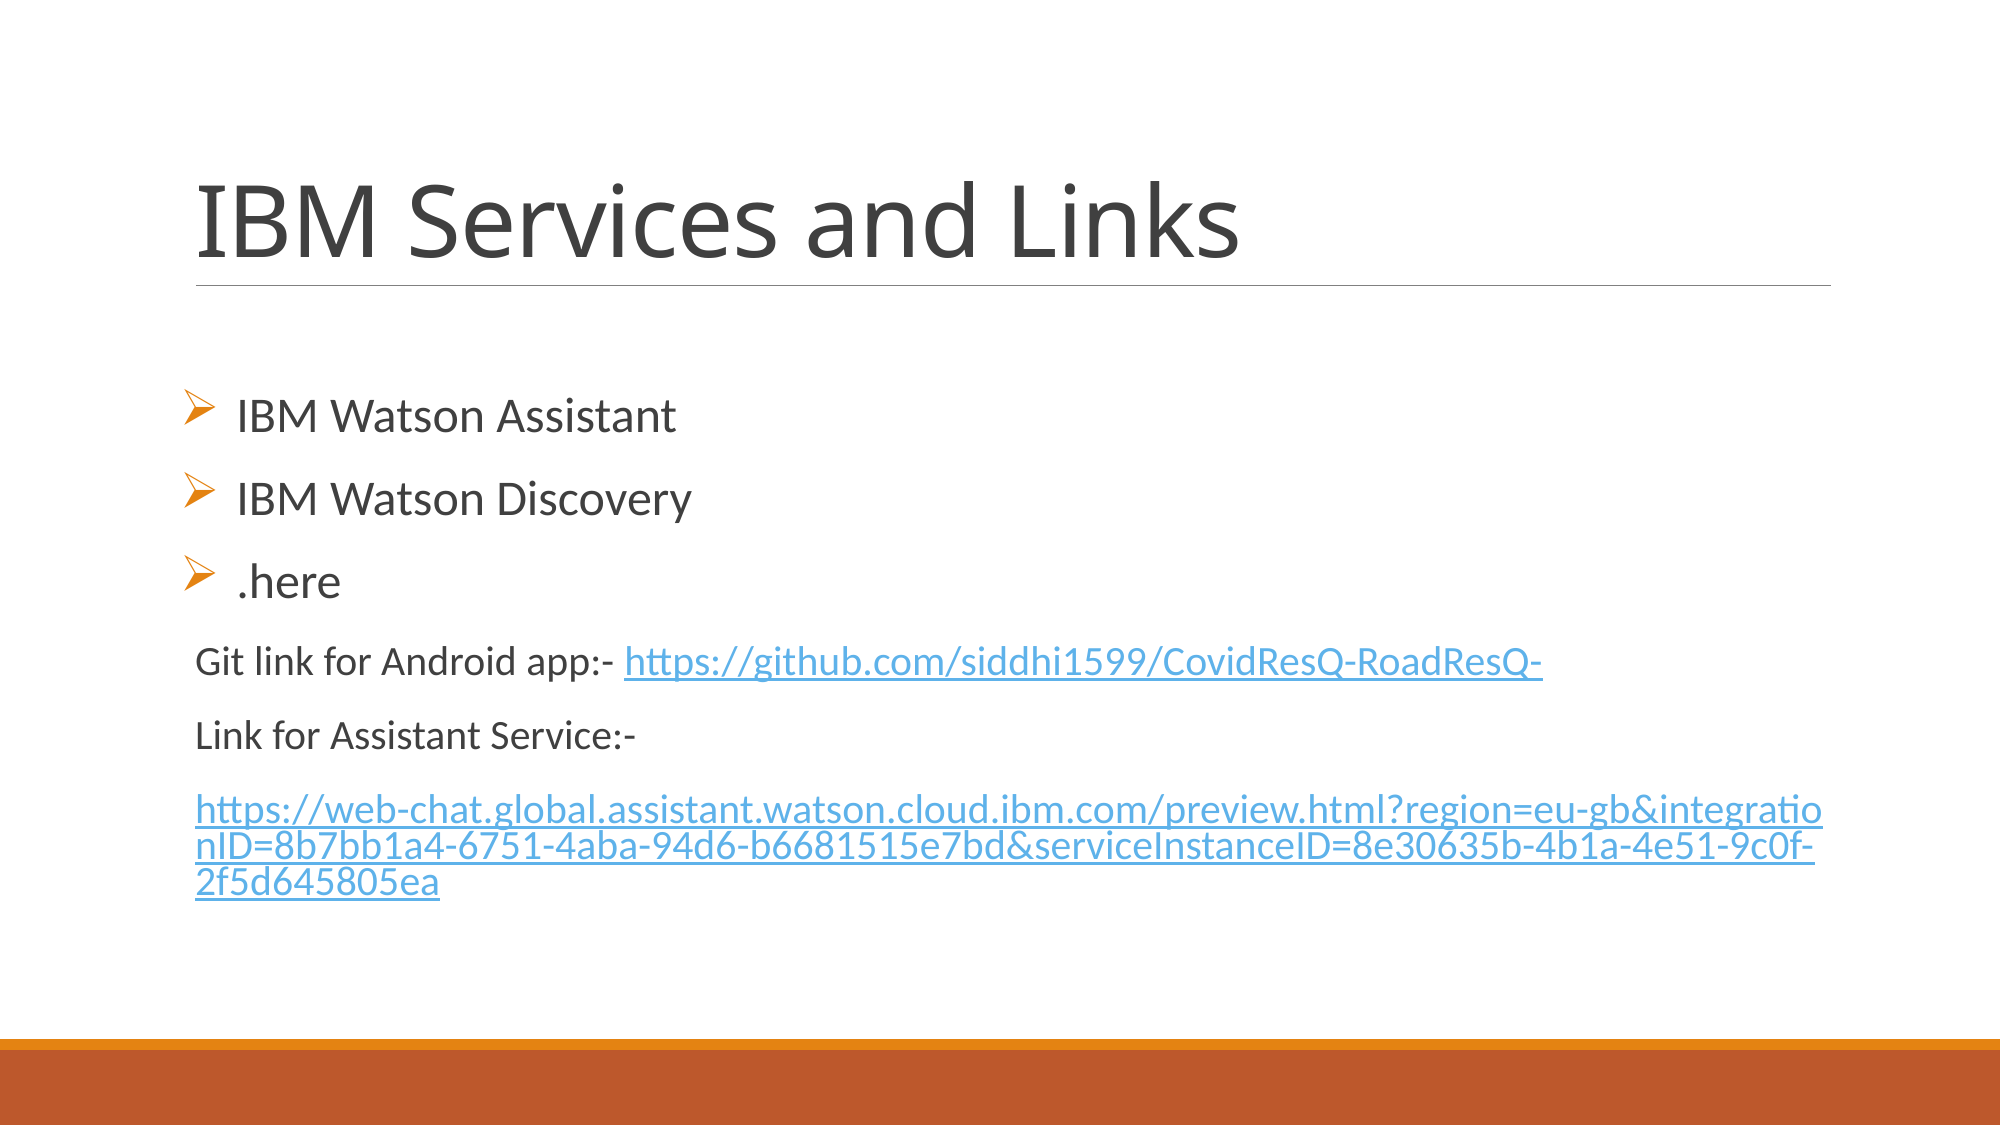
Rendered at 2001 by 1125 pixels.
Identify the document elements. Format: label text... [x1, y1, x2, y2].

title IBM Services and Links [180, 47, 1830, 285]
list IBM Watson Assistant IBM Watson Discovery .here Git link for Android app:- https://github.com/siddhi1599/CovidResQ-RoadResQ- Link for Assistant Service:- https://web-chat.global.assistant.watson.cloud.ibm.com/preview.html?region=eu-gb&integrationID=8b7bb1a4-6751-4aba-94d6-b6681515e7bd&serviceInstanceID=8e30635b-4b1a-4e51-9c0f-2f5d645805ea [180, 302, 1830, 963]
